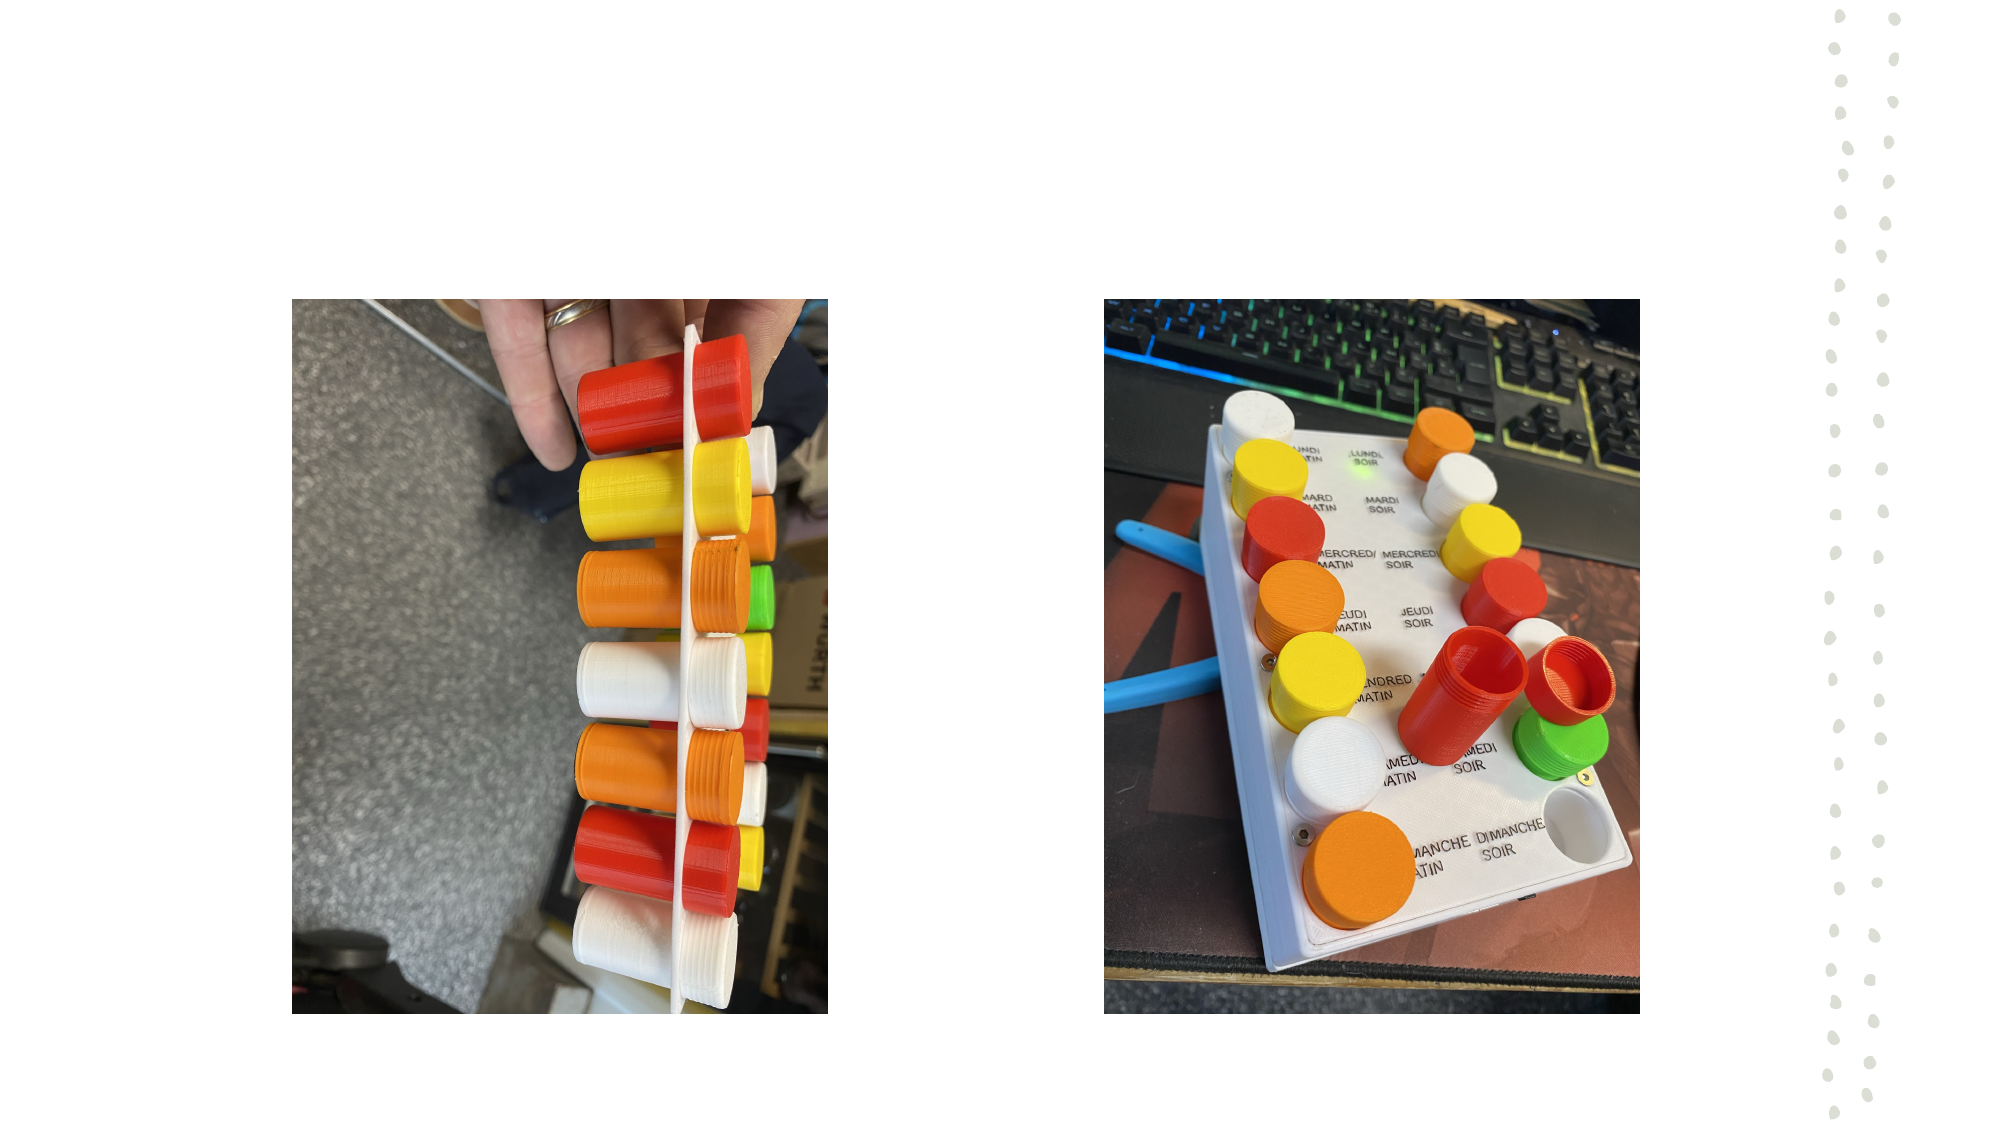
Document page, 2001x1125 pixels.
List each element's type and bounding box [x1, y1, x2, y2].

list [1104, 299, 1640, 1014]
list [291, 299, 828, 1014]
